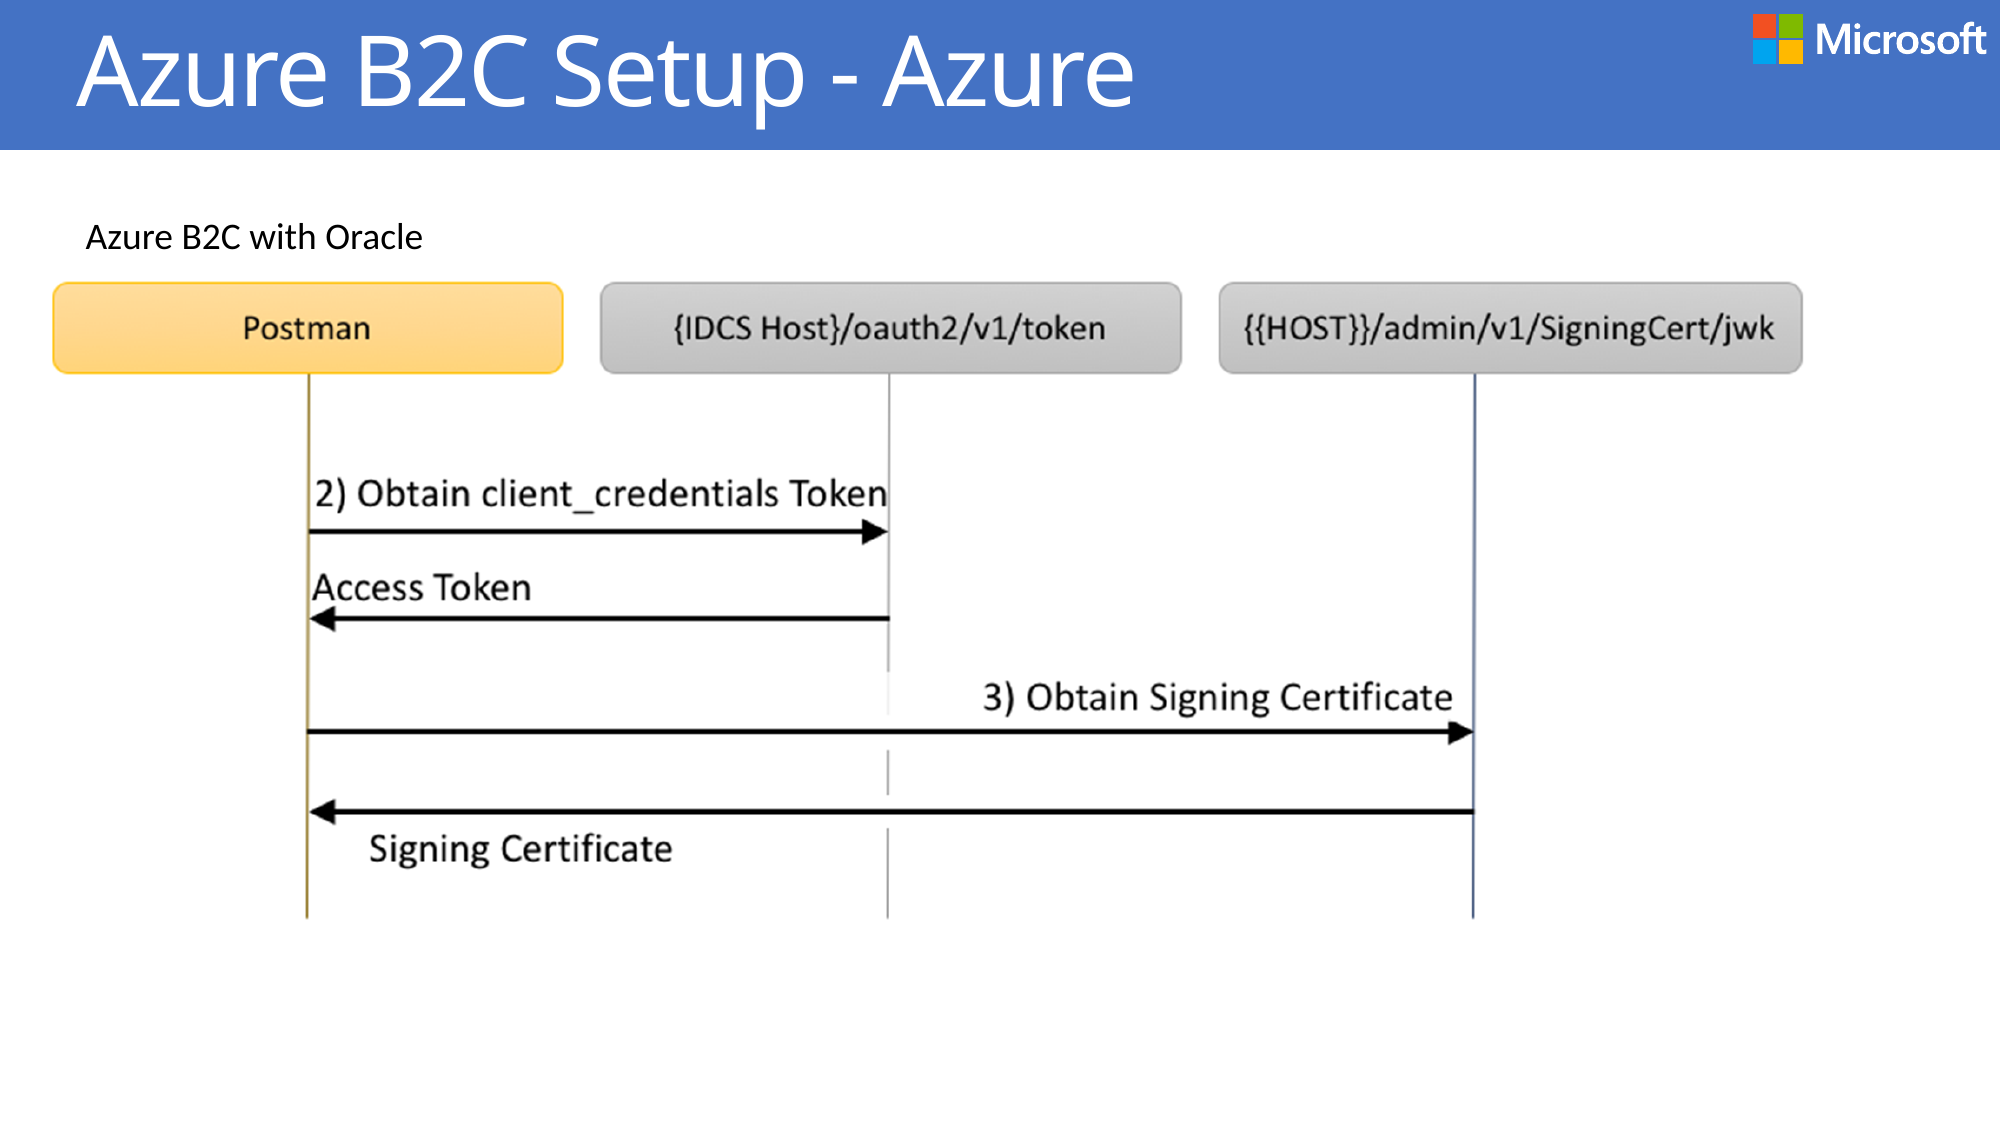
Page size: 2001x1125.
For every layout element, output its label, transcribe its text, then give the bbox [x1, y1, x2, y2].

picture [13, 258, 1823, 955]
text_box Azure B2C with Oracle -- Using SAML -- Using Open ID/oAuth 2.0 [70, 204, 1823, 258]
title Azure B2C Setup - Azure [36, 0, 2000, 150]
